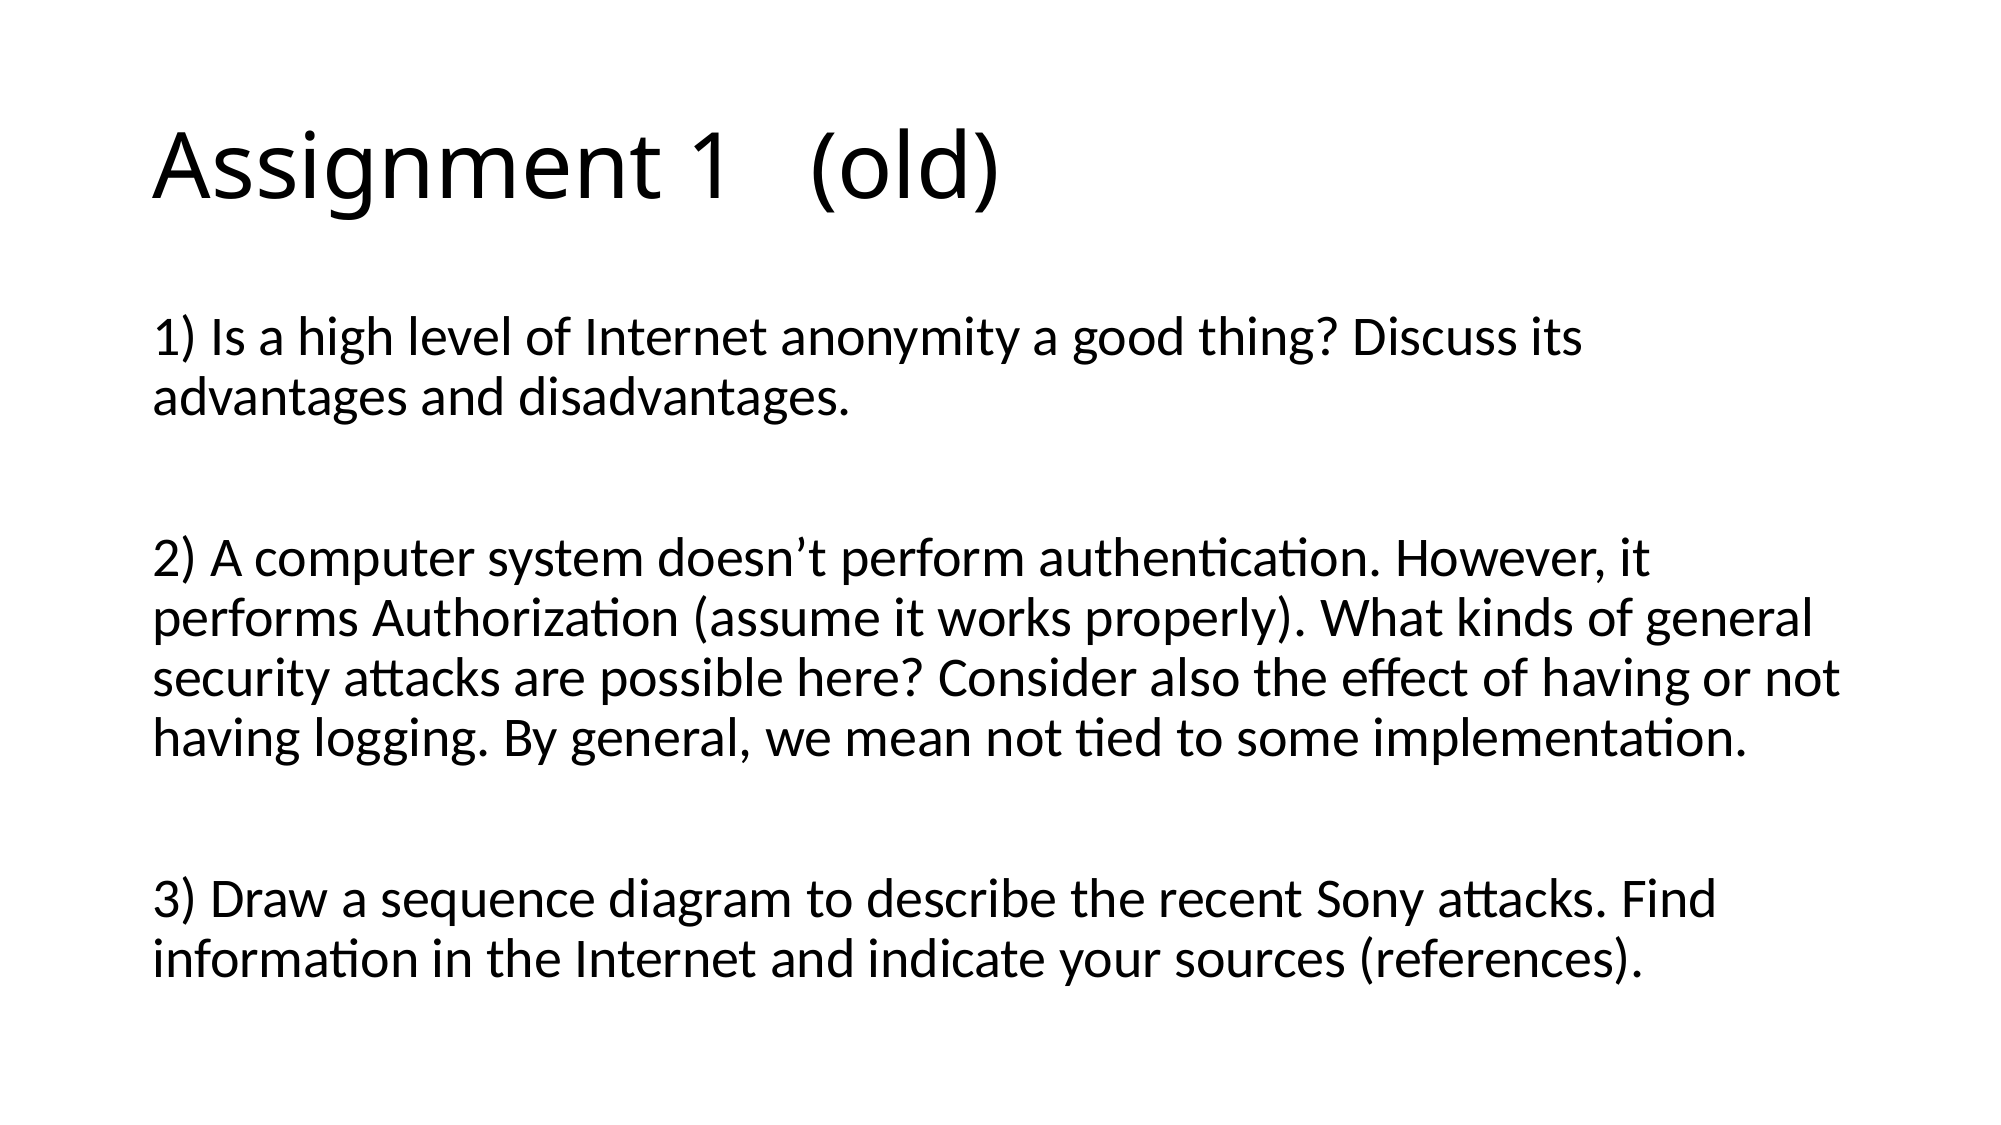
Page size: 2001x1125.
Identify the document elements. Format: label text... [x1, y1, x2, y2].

list 1) Is a high level of Internet anonymity a good thing? Discuss its advantages and disadvantages. 2) A computer system doesn’t perform authentication. However, it performs Authorization (assume it works properly). What kinds of general security attacks are possible here? Consider also the effect of having or not having logging. By general, we mean not tied to some implementation. 3) Draw a sequence diagram to describe the recent Sony attacks. Find information in the Internet and indicate your sources (references). [137, 299, 1863, 1014]
title Assignment 1 (old) [137, 59, 1863, 278]
